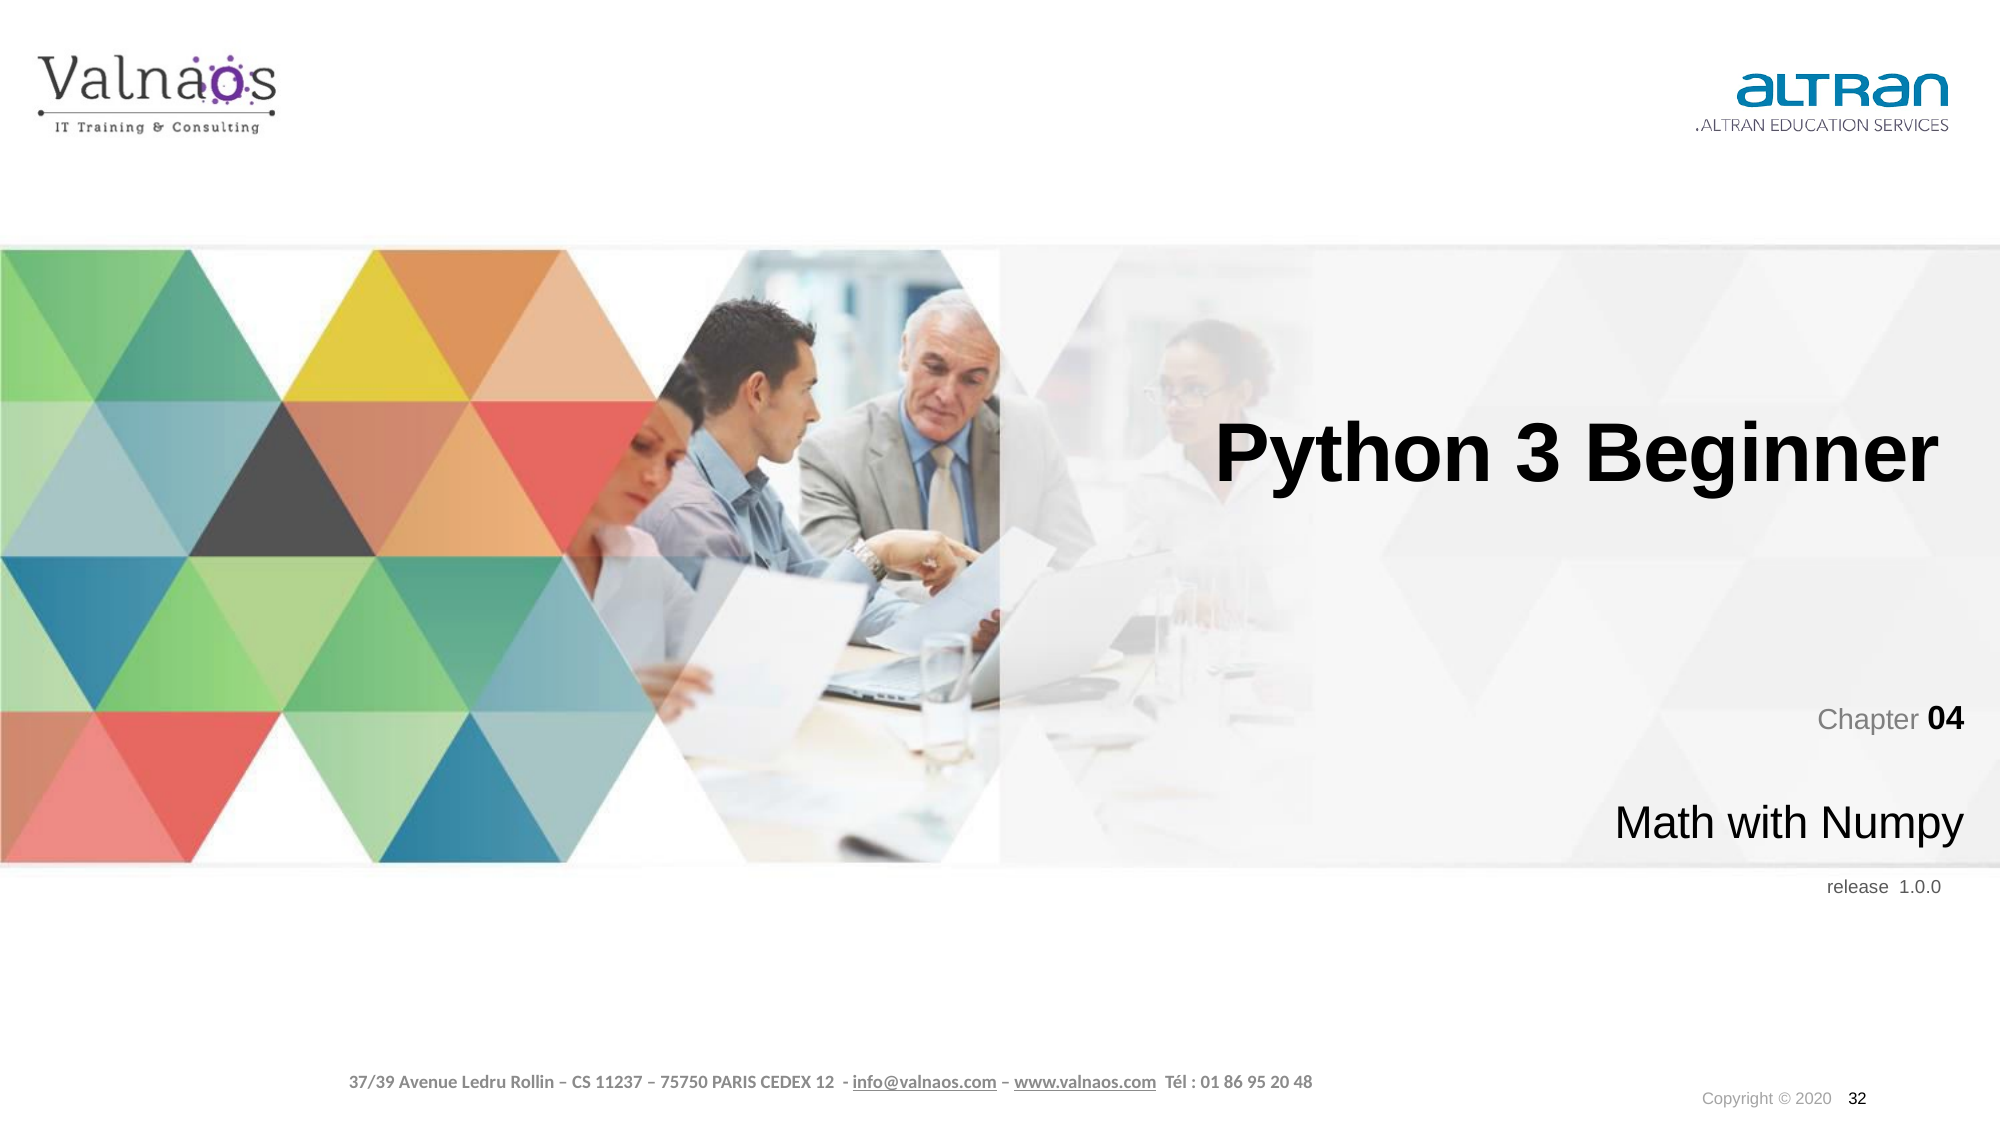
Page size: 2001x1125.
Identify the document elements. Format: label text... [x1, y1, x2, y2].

text_box [0, 0, 2000, 1125]
text_box 37/39 Avenue Ledru Rollin – CS 11237 – 75750 PARIS CEDEX 12 - info@valnaos.com – www.valnaos.com Tél : 01 86 95 20 48 [337, 1056, 1339, 1106]
text_box Chapter 04 Math with Numpy [1025, 679, 1965, 848]
text_box release 1.0.0 [1824, 875, 1964, 898]
picture [0, 24, 316, 167]
text_box Python 3 Beginner [1212, 402, 1964, 499]
picture [1663, 41, 1980, 163]
slide_number Copyright © 2020 32 [1700, 1087, 1959, 1108]
